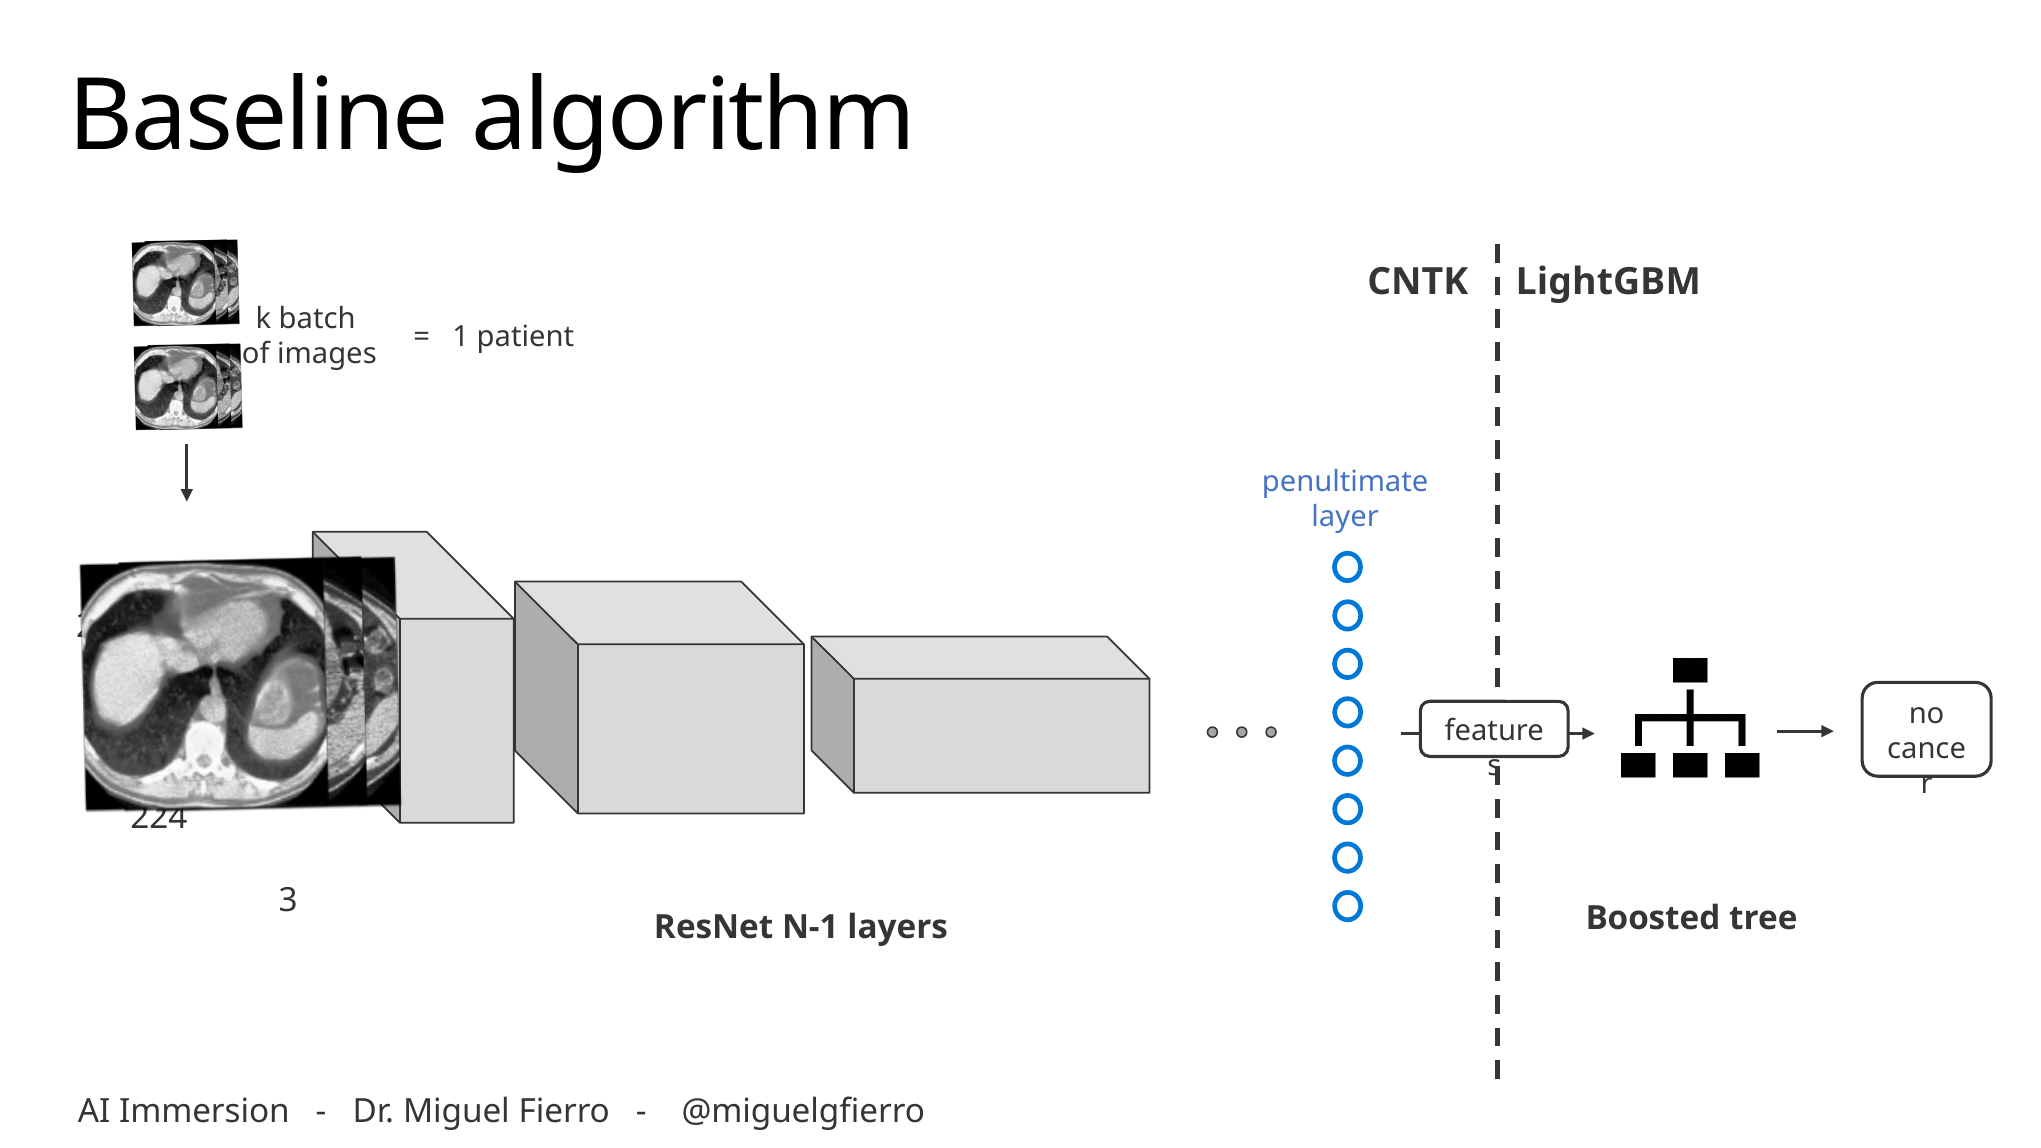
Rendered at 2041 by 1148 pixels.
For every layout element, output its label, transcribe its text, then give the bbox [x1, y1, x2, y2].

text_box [61, 239, 1989, 1082]
title Baseline algorithm [45, 48, 1996, 199]
text_box AI Immersion - Dr. Miguel Fierro - @miguelgfierro [63, 1082, 1801, 1137]
